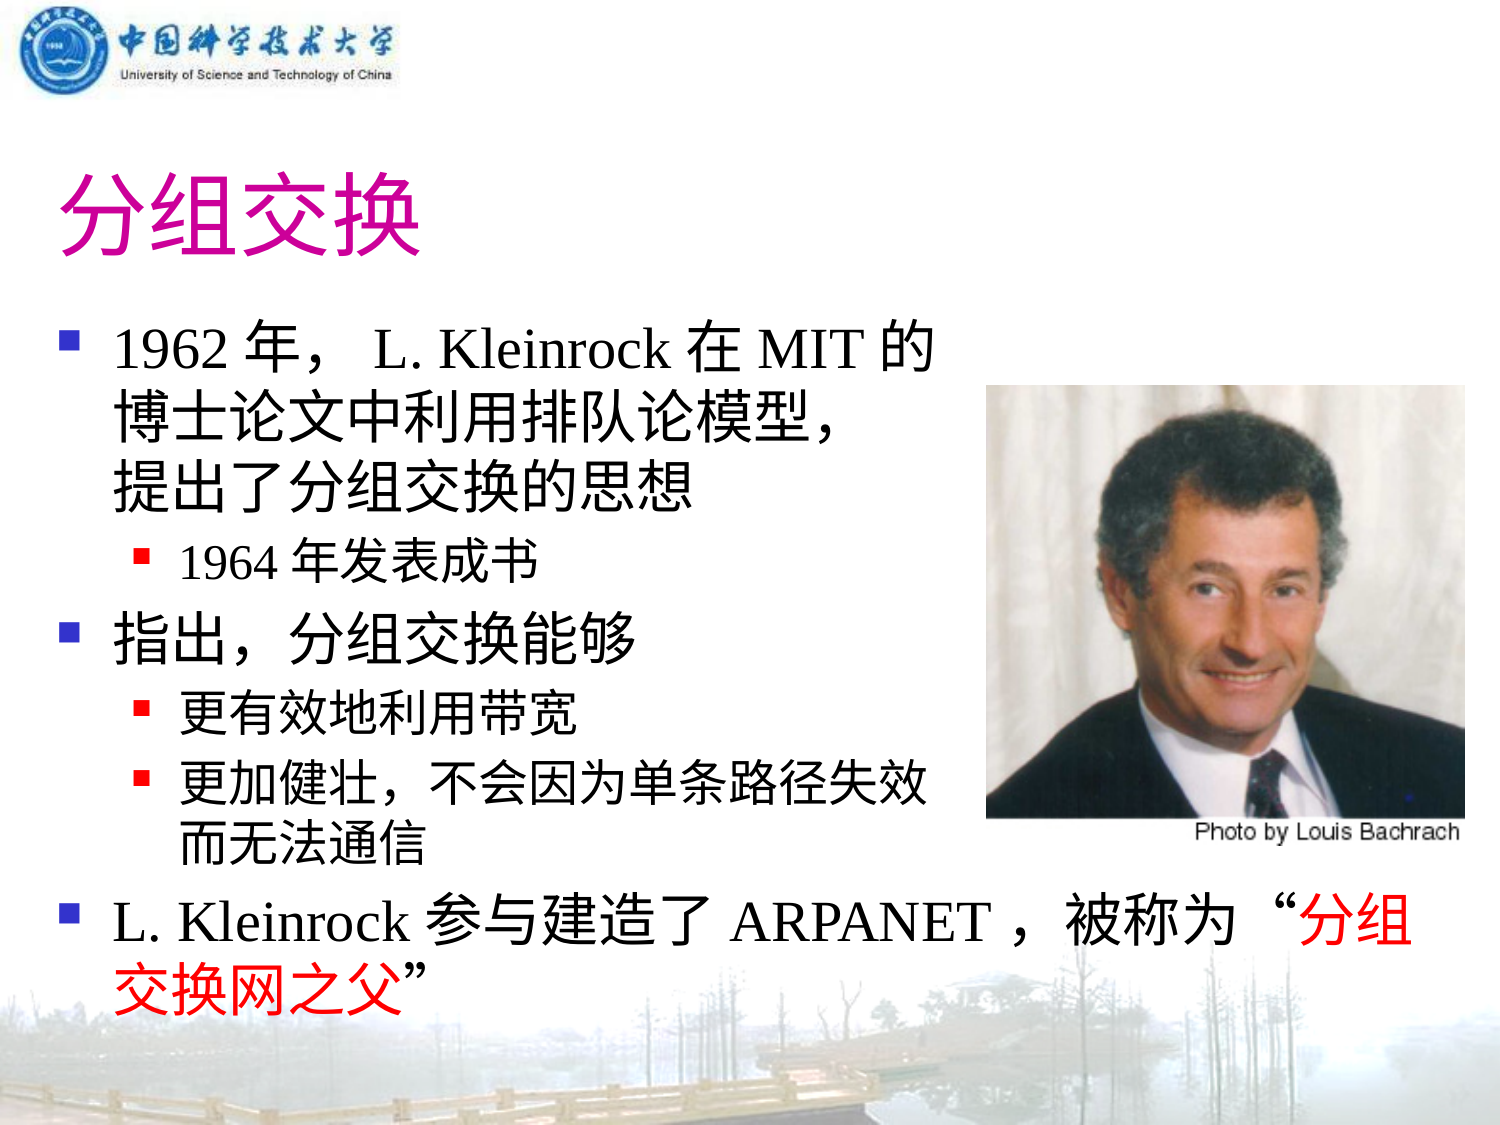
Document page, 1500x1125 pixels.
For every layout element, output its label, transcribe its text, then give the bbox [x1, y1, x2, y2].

list 1962年，L. Kleinrock在MIT的 博士论文中利用排队论模型， 提出了分组交换的思想 1964年发表成书 指出，分组交换能够 更有效地利用带宽 更加健壮，不会因为单条路径失效 而无法通信 L. Kleinrock参与建造了ARPANET，被称为“分组交换网之父” [40, 302, 1470, 1007]
picture [0, 0, 422, 103]
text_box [0, 940, 1500, 1125]
picture [985, 385, 1465, 847]
title 分组交换 [40, 34, 1468, 276]
